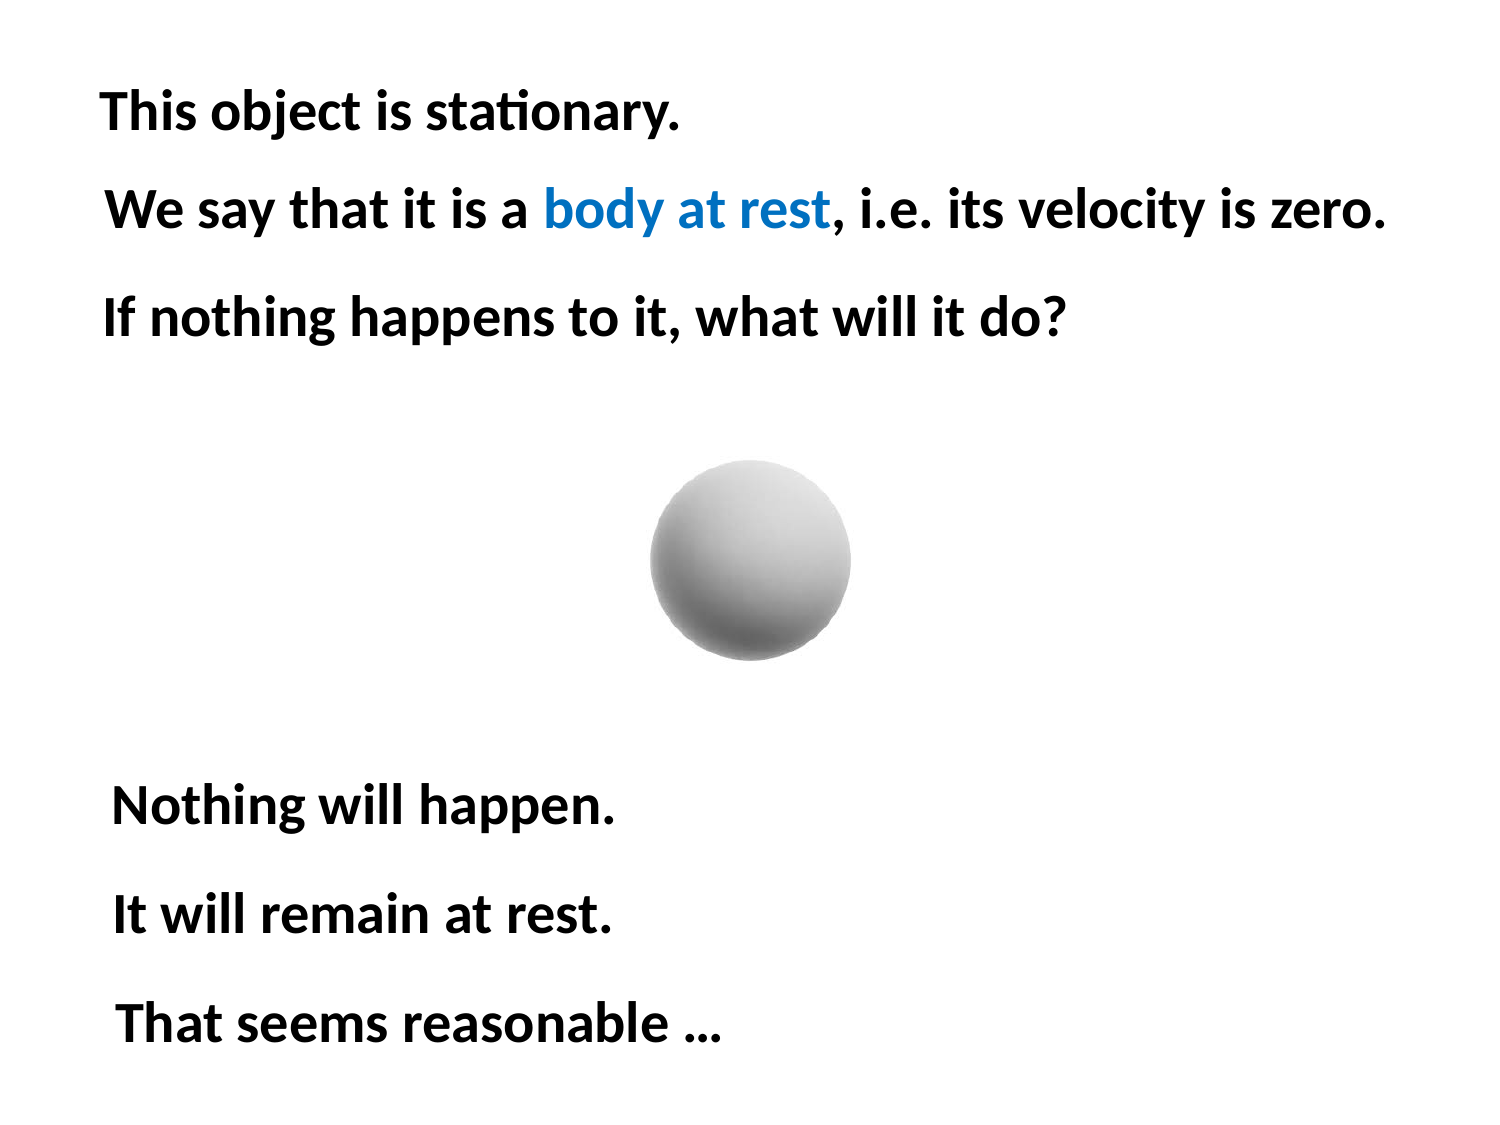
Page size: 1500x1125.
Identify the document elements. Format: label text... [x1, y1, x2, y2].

text_box If nothing happens to it, what will it do? [87, 270, 1085, 356]
text_box Nothing will happen. [97, 759, 633, 844]
picture [646, 456, 854, 664]
text_box This object is stationary. [85, 64, 698, 150]
text_box It will remain at rest. [97, 867, 630, 953]
text_box That seems reasonable … [100, 976, 740, 1062]
text_box We say that it is a body at rest, i.e. its velocity is zero. [89, 162, 1404, 248]
